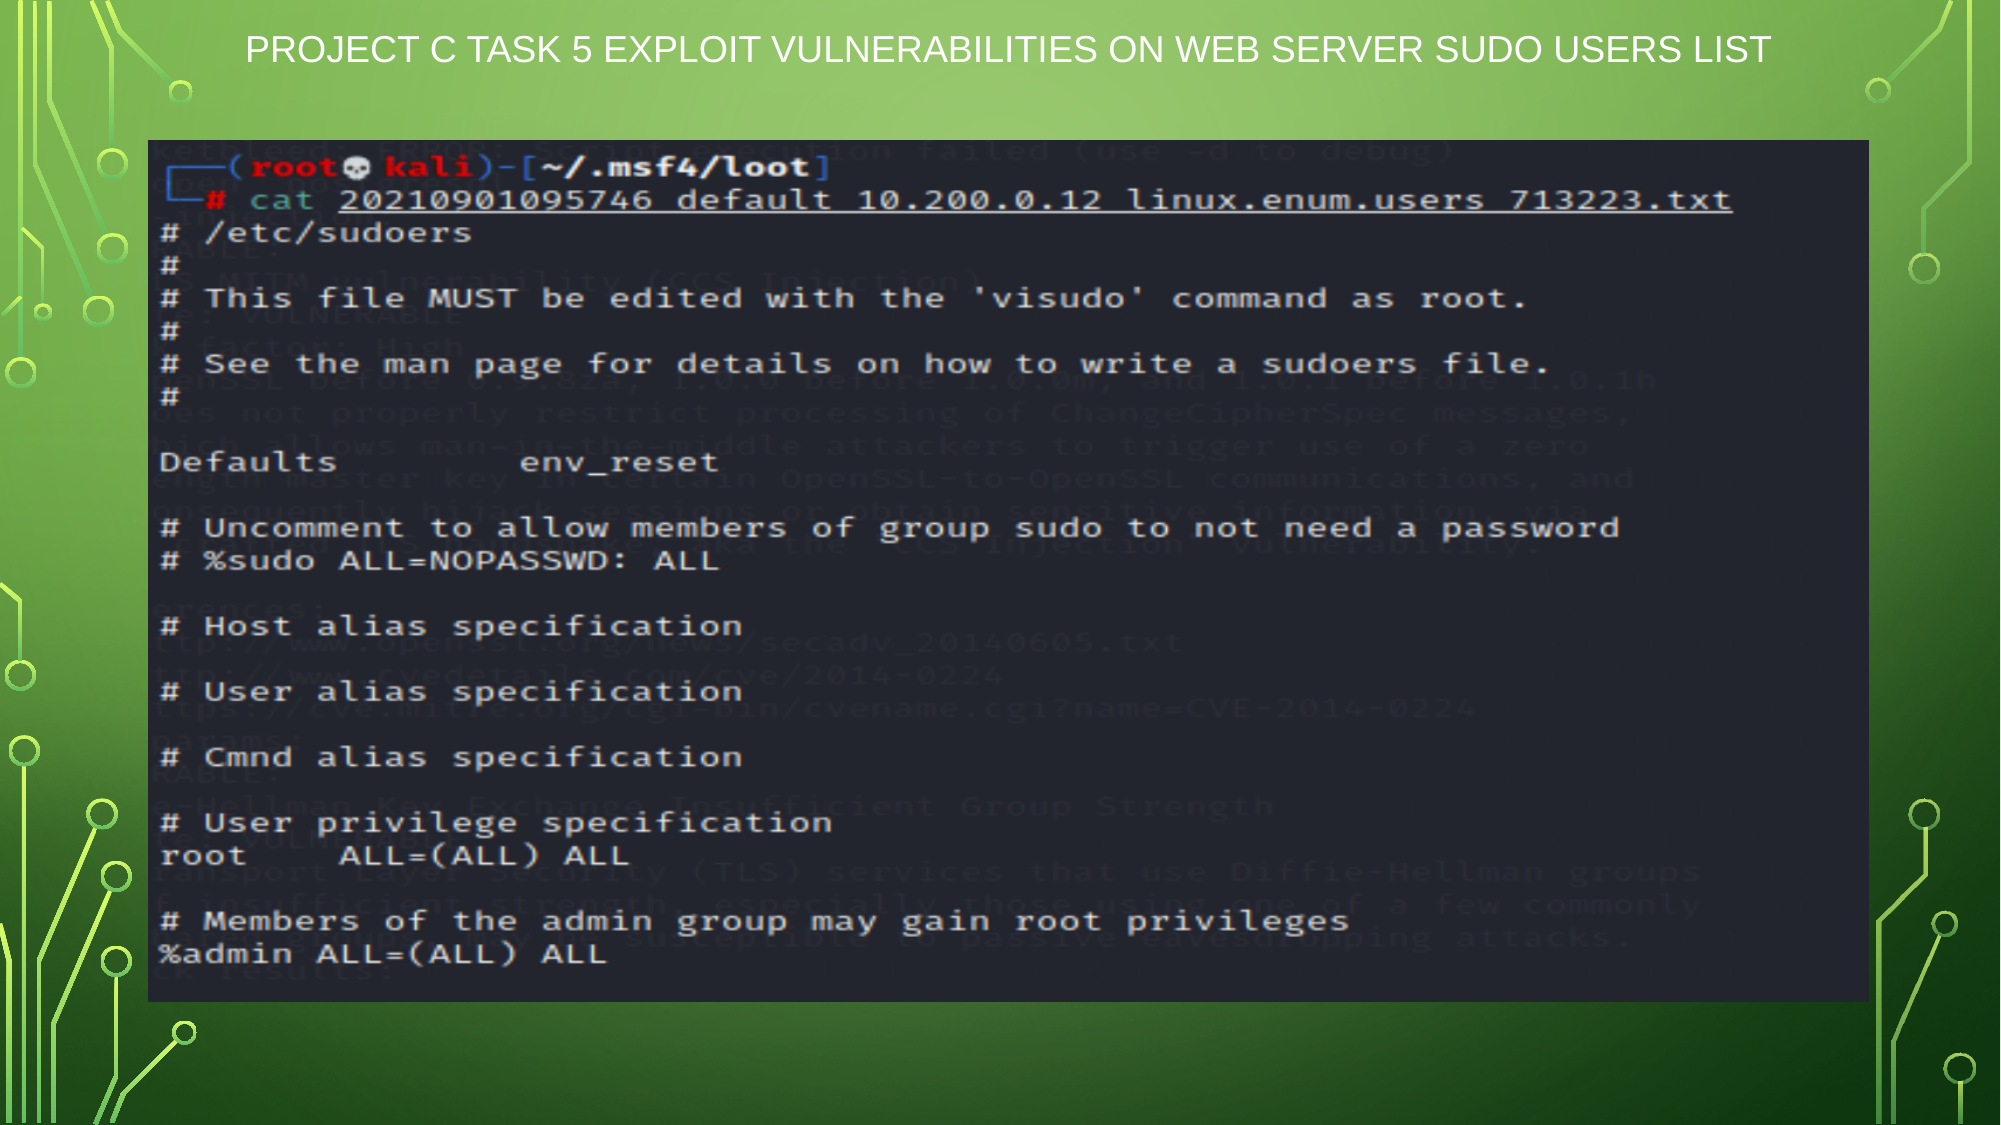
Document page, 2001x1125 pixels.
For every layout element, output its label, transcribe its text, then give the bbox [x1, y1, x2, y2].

picture [148, 140, 1870, 1002]
text_box PROJECT C TASK 5 EXPLOIT VULNERABILITIES ON WEB SERVER SUDO USERS LIST [213, 17, 1805, 77]
